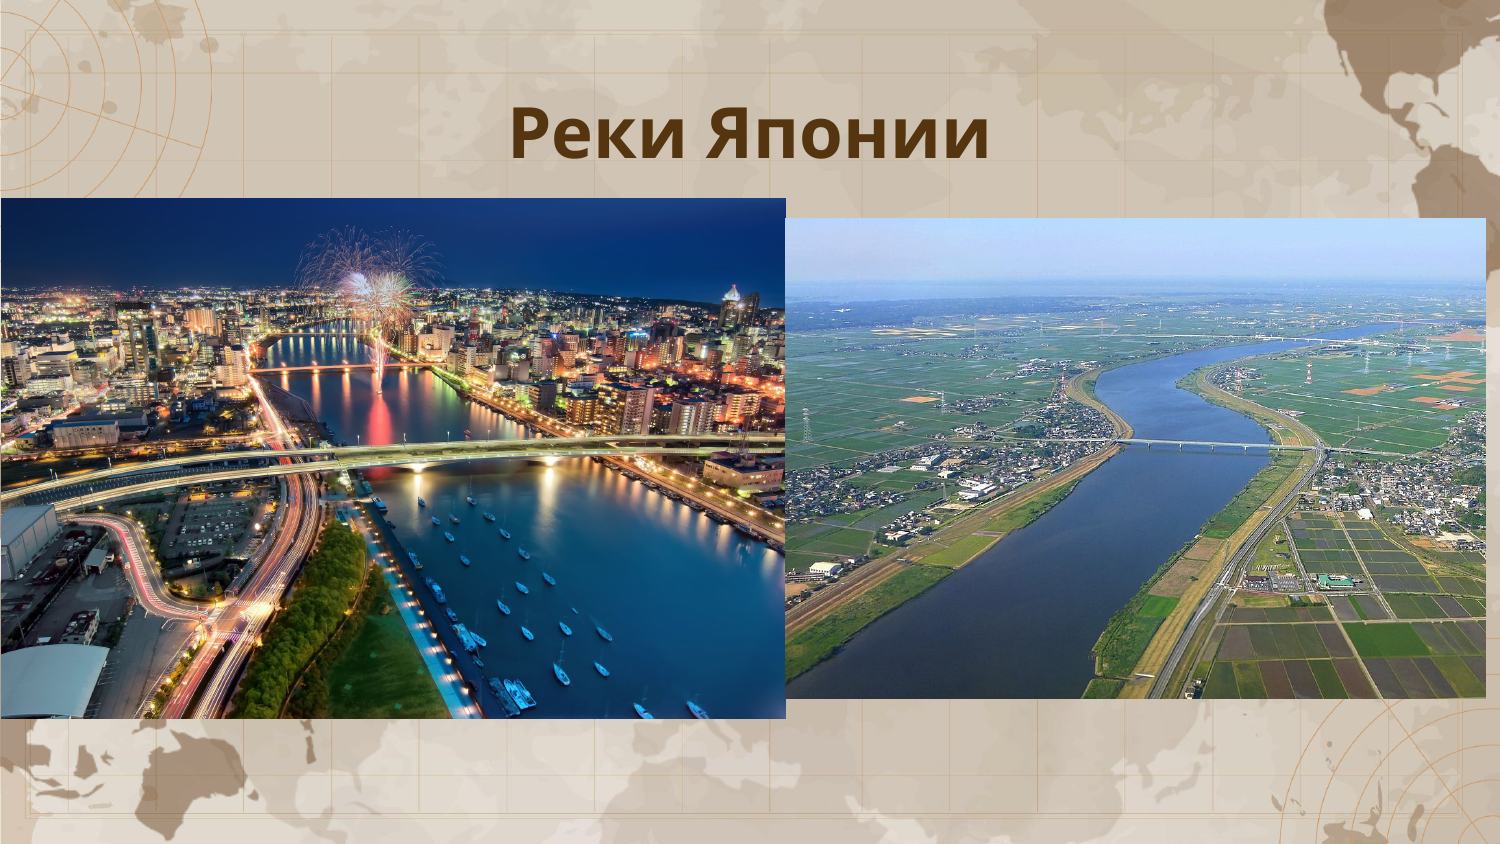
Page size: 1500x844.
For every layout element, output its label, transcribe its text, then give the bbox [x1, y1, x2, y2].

title Реки Японии [118, 72, 1382, 167]
picture [0, 0, 1500, 844]
